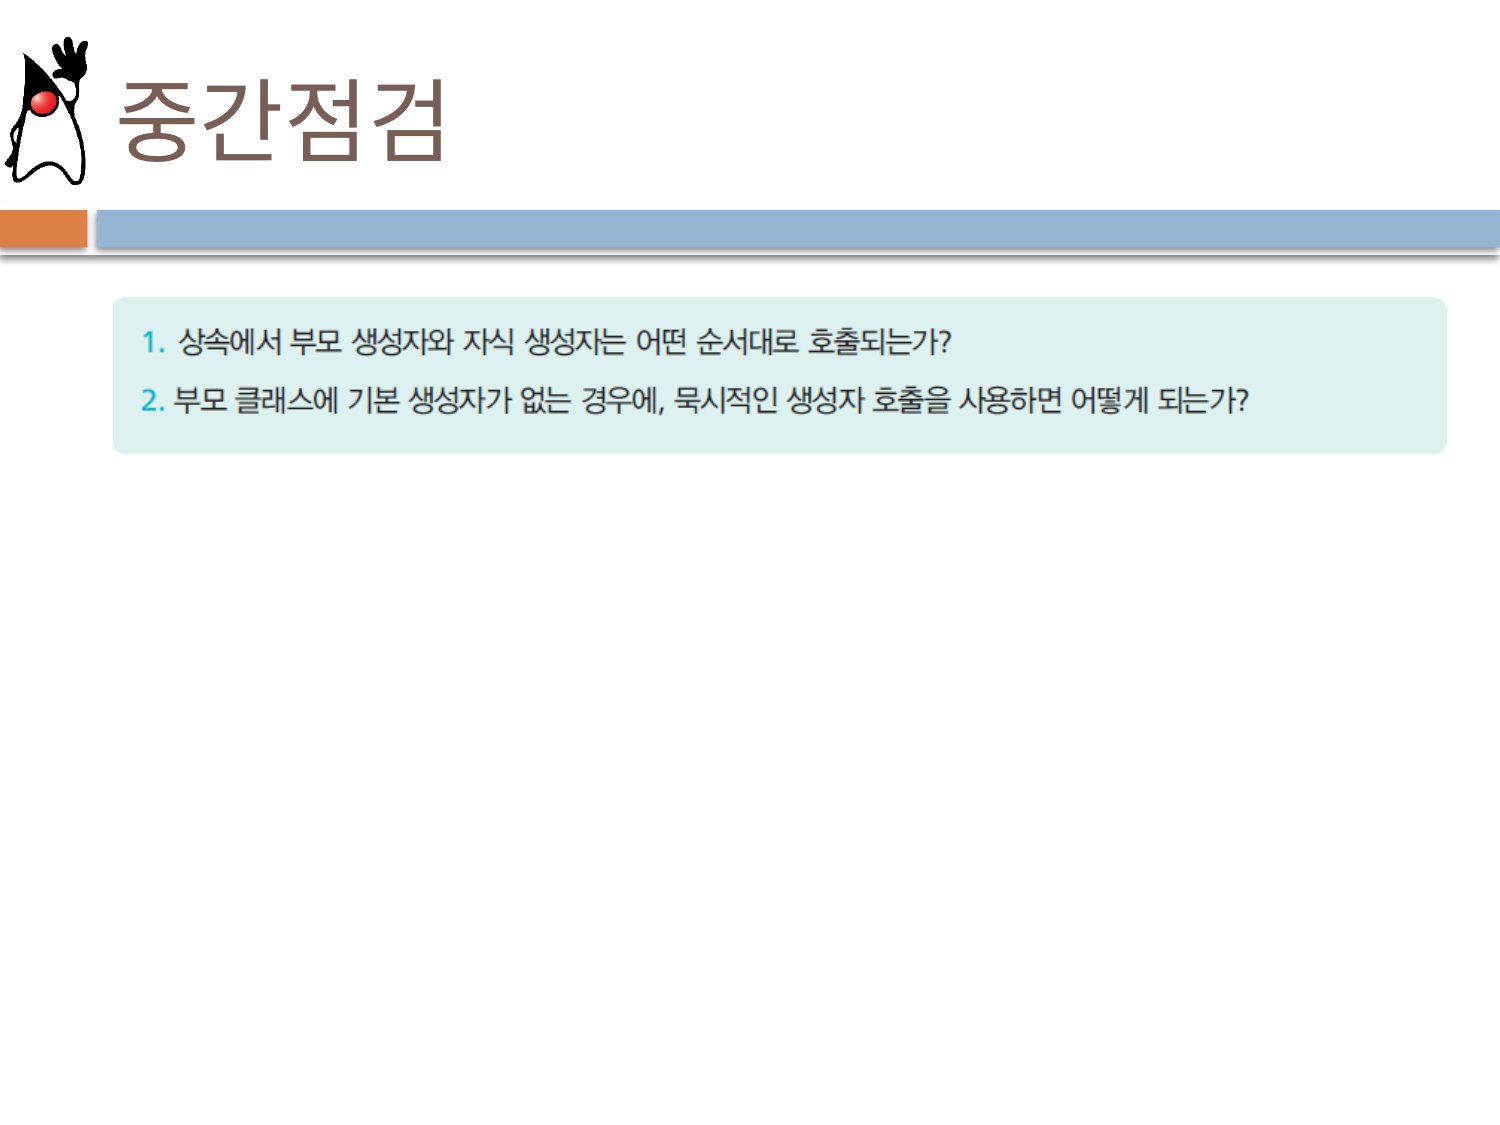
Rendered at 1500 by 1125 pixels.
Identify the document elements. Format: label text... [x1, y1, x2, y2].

picture [5, 37, 88, 185]
title 중간점검 [100, 37, 1438, 200]
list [113, 291, 1452, 462]
